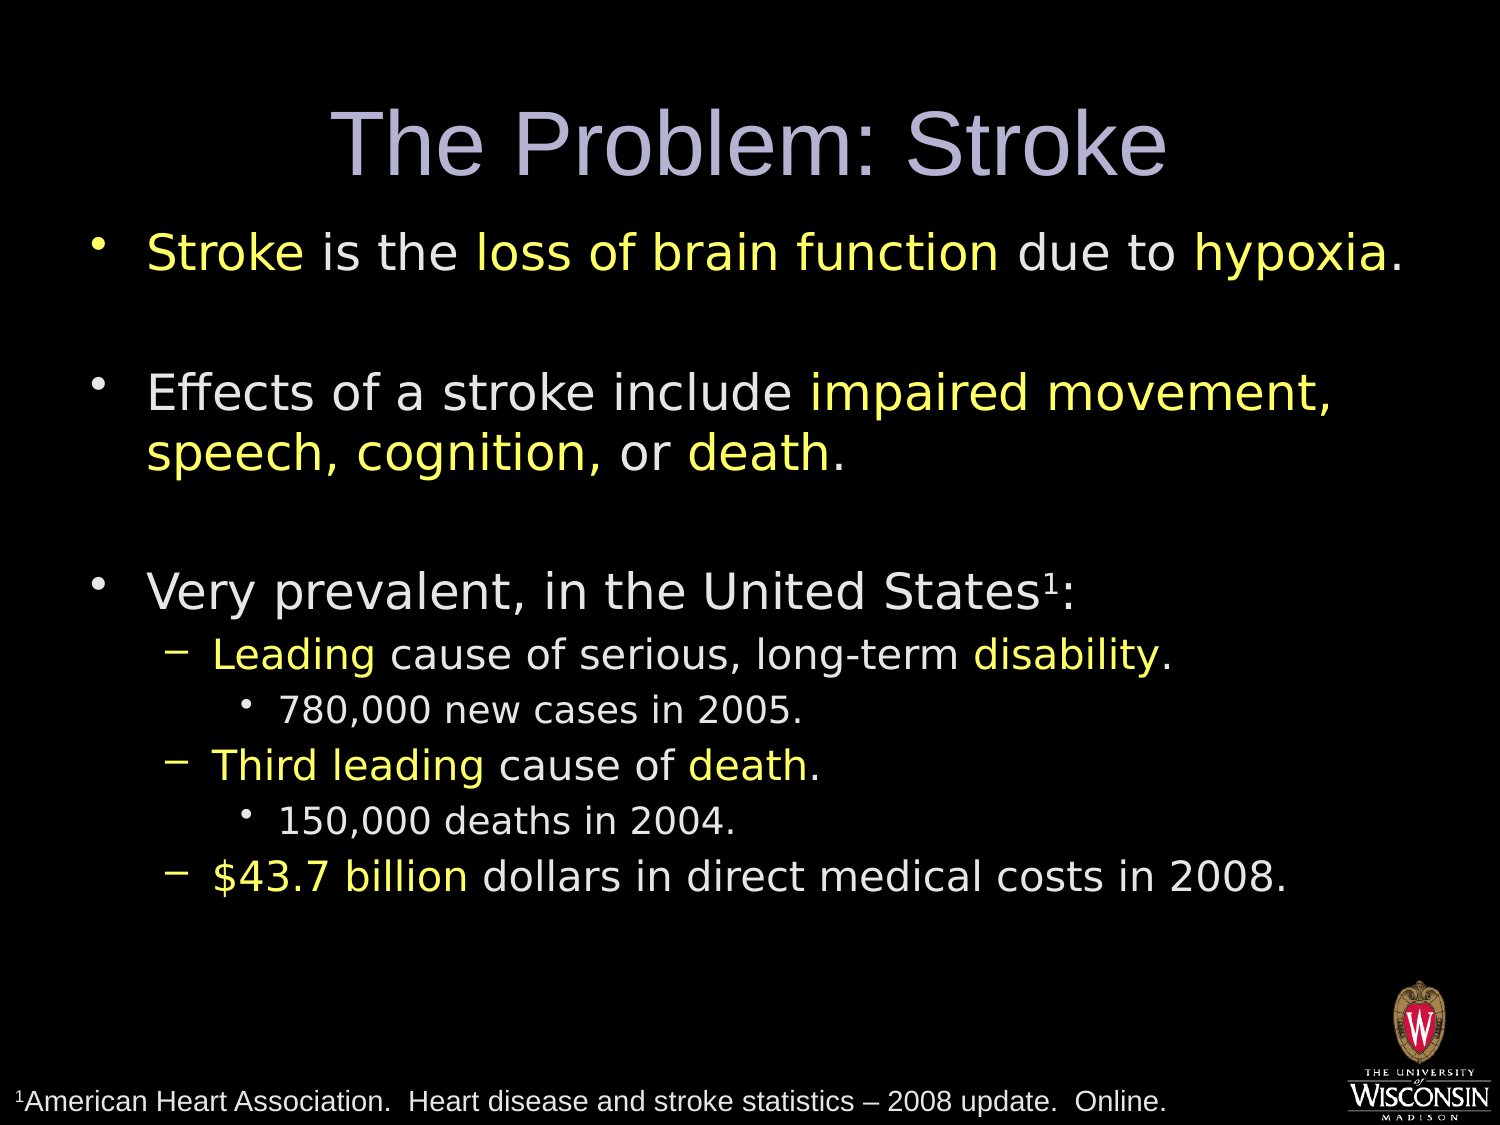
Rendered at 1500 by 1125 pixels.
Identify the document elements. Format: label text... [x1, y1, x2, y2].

text_box 1American Heart Association. Heart disease and stroke statistics – 2008 update. Online. [0, 1074, 1238, 1125]
picture [1337, 976, 1500, 1125]
title The Problem: Stroke [74, 44, 1426, 212]
list Stroke is the loss of brain function due to hypoxia. Effects of a stroke include impaired movement, speech, cognition, or death. Very prevalent, in the United States1: Leading cause of serious, long-term disability. 780,000 new cases in 2005. Third leading cause of death. 150,000 deaths in 2004. $43.7 billion dollars in direct medical costs in 2008. [74, 212, 1426, 1006]
